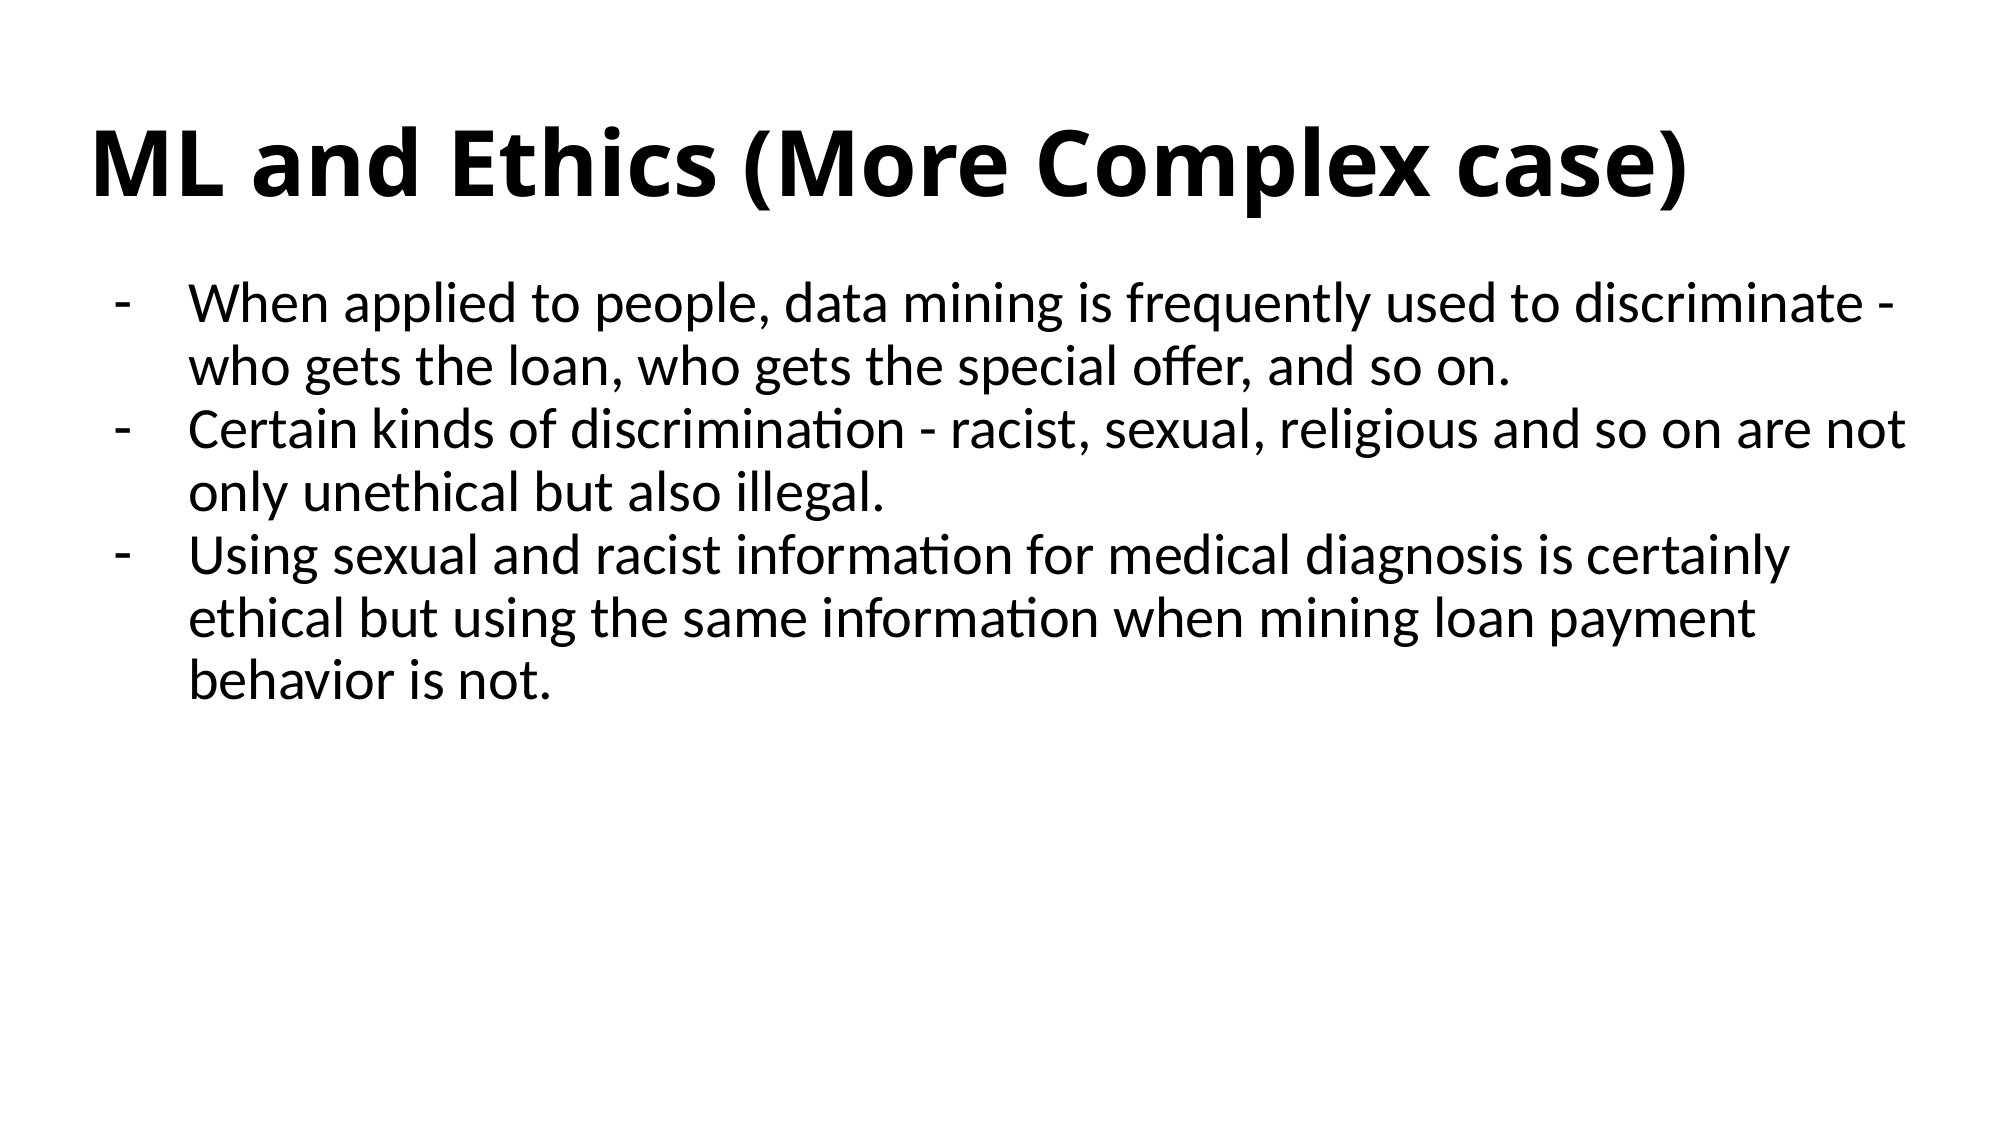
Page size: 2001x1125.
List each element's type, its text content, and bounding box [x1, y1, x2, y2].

list When applied to people, data mining is frequently used to discriminate - who gets the loan, who gets the special offer, and so on. Certain kinds of discrimination - racist, sexual, religious and so on are not only unethical but also illegal. Using sexual and racist information for medical diagnosis is certainly ethical but using the same information when mining loan payment behavior is not. [68, 252, 1932, 1000]
title ML and Ethics (More Complex case) [68, 97, 1932, 223]
